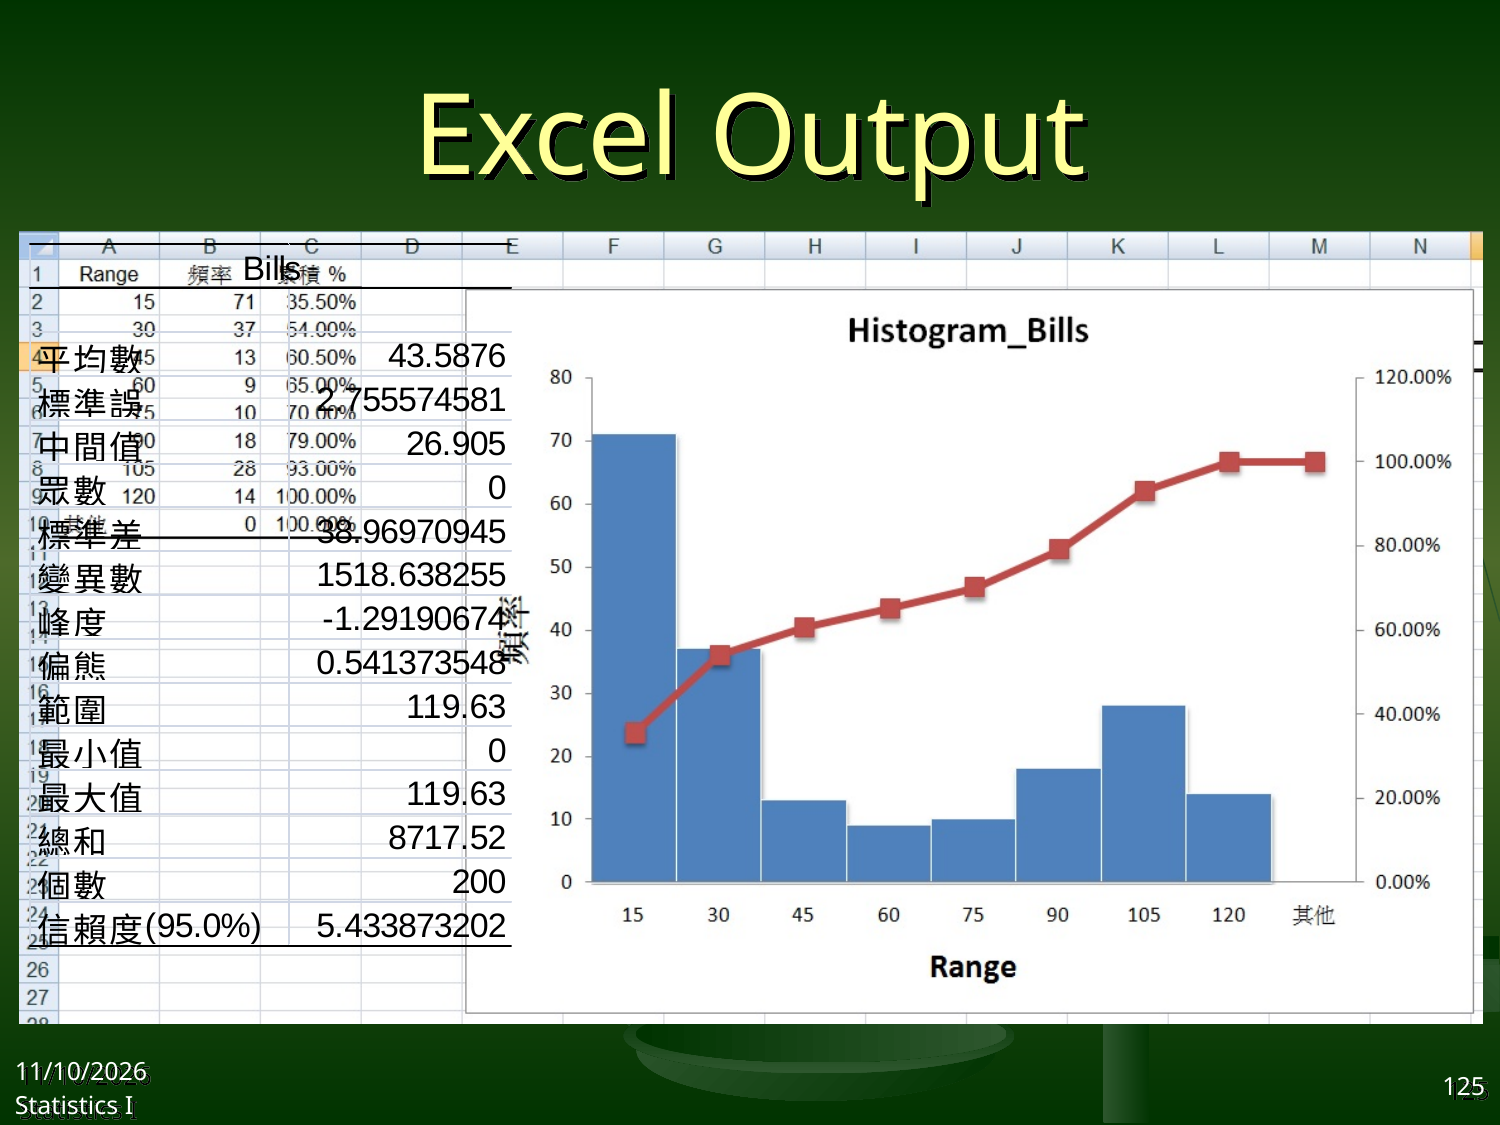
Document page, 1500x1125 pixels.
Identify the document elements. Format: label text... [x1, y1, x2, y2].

title Excel Output [74, 54, 1426, 206]
slide_number 125 [1149, 1049, 1500, 1125]
picture [18, 231, 1483, 1024]
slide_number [0, 1049, 351, 1125]
